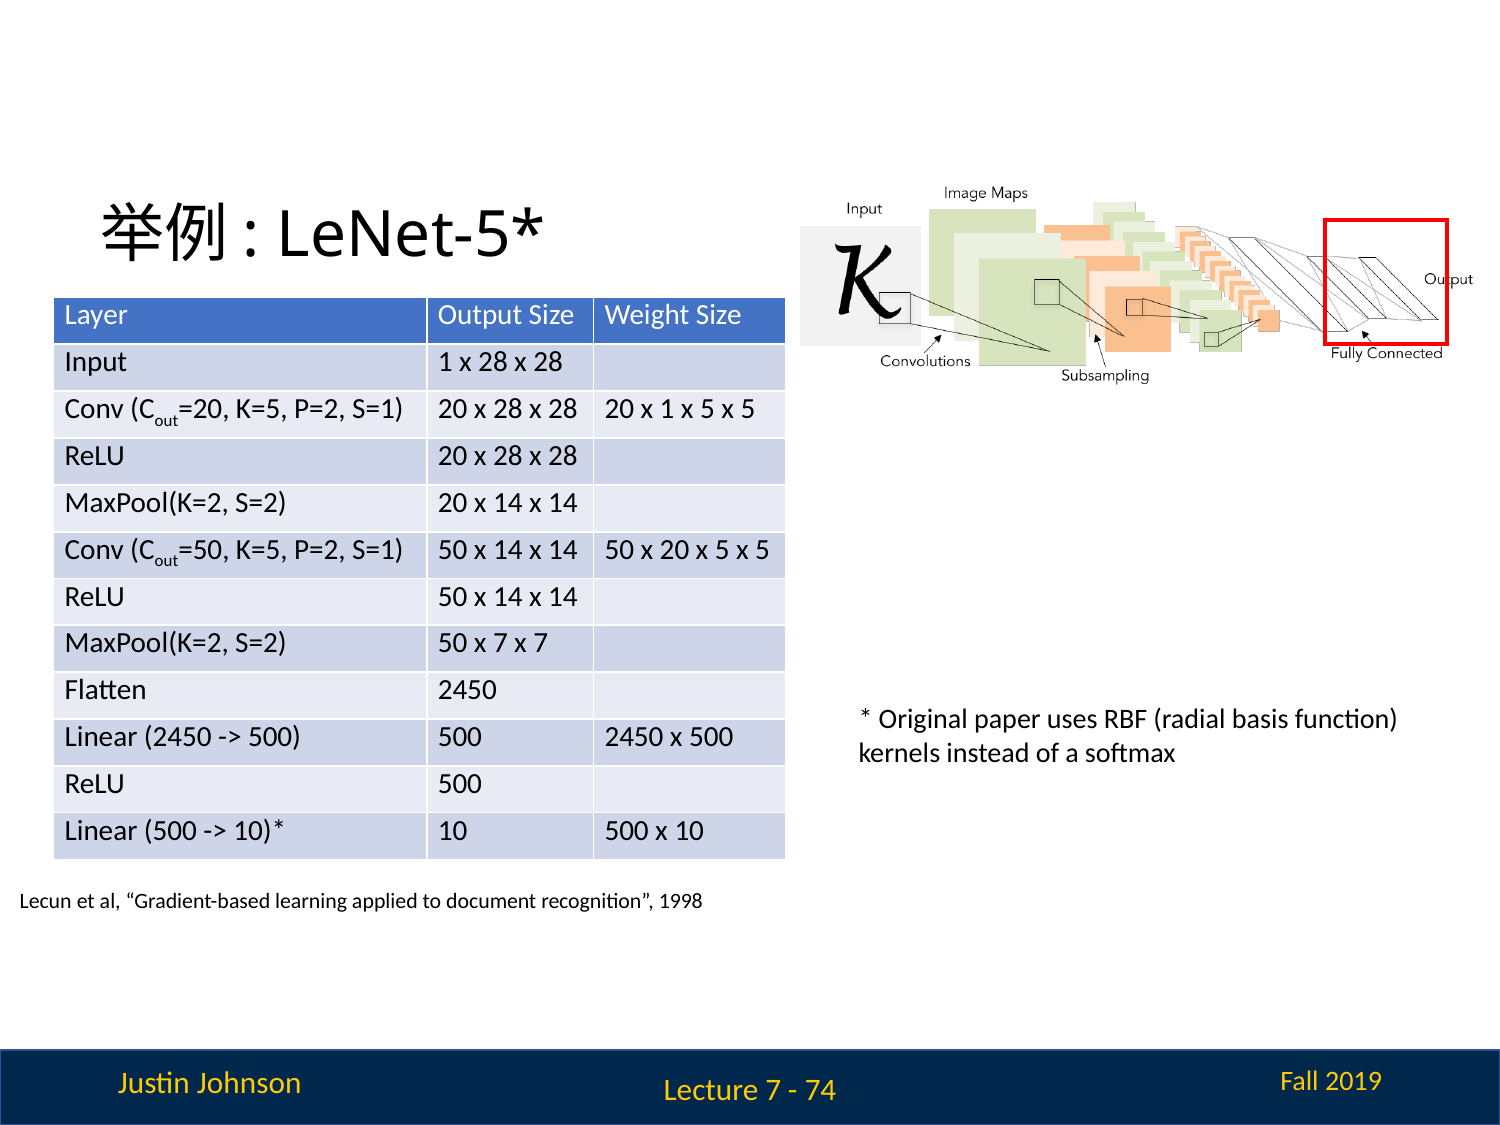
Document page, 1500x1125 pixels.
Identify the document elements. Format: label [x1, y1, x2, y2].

table_cell [54, 720, 426, 765]
text_box [4, 879, 719, 921]
table_cell [428, 673, 593, 718]
table_header [428, 298, 593, 343]
table_cell [54, 579, 426, 624]
table_cell [428, 626, 593, 671]
table_cell [594, 673, 785, 718]
table_cell [54, 626, 426, 671]
table_cell [428, 392, 593, 437]
table_cell [54, 673, 426, 718]
table_cell [54, 767, 426, 812]
title [85, 193, 771, 278]
table_cell [594, 345, 771, 390]
table_cell [428, 486, 593, 531]
table_cell [54, 533, 426, 578]
table_cell [54, 813, 426, 859]
table_cell [428, 813, 593, 859]
table_cell [428, 439, 593, 484]
table_cell [594, 720, 785, 765]
table_cell [594, 626, 785, 671]
table_header [54, 298, 426, 343]
table_cell [428, 720, 593, 765]
table_cell [54, 439, 426, 484]
slide_number [547, 1057, 953, 1118]
table_cell [594, 392, 785, 437]
text_box [843, 692, 1426, 775]
table_cell [428, 767, 593, 812]
table_cell [428, 579, 593, 624]
table_cell [428, 533, 593, 578]
table_header [594, 298, 771, 343]
table_cell [54, 486, 426, 531]
table_cell [594, 579, 785, 624]
table_cell [594, 767, 785, 812]
table_cell [54, 392, 426, 437]
table_cell [428, 345, 593, 390]
table_cell [54, 345, 426, 390]
table_cell [594, 813, 785, 859]
table_cell [594, 533, 785, 578]
table_cell [594, 486, 785, 531]
picture [771, 179, 1482, 396]
table_cell [594, 439, 785, 484]
